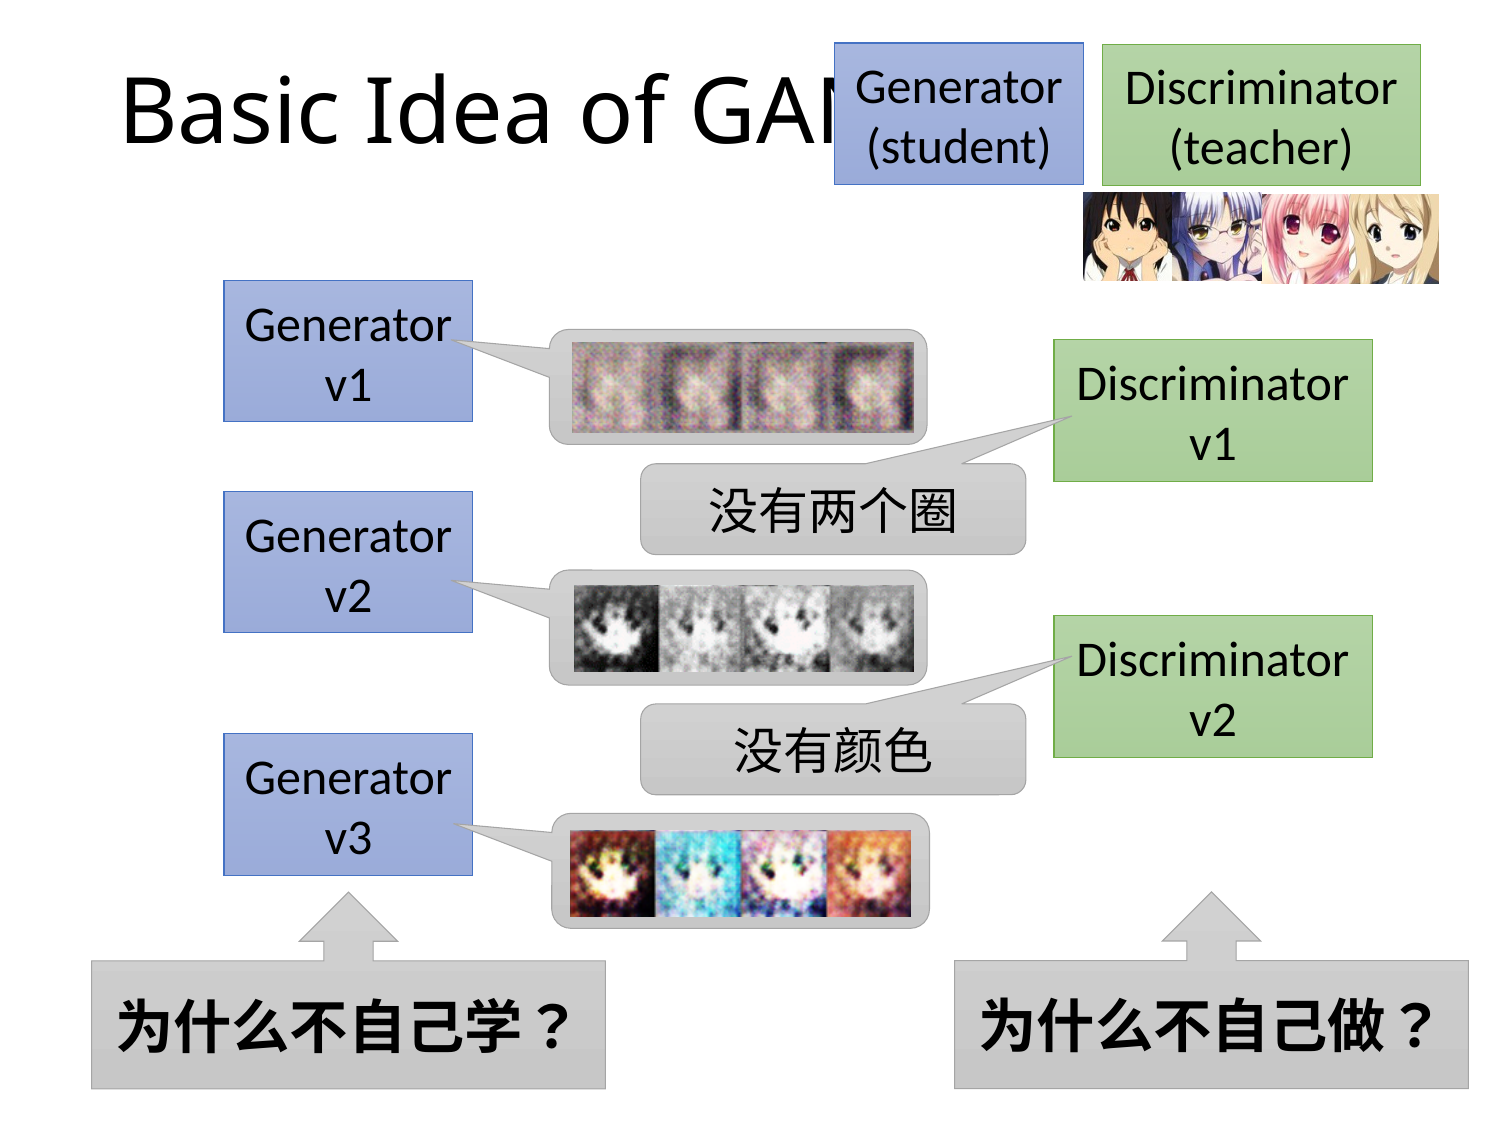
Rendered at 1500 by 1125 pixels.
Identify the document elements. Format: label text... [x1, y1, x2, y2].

text_box 没有两个圈 [640, 415, 1073, 556]
text_box 为什么不自己学？ [91, 891, 606, 1090]
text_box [549, 329, 928, 445]
text_box Generator v3 [223, 733, 473, 876]
picture [573, 585, 914, 672]
text_box Discriminator (teacher) [1102, 44, 1421, 186]
title Basic Idea of GAN [103, 59, 1397, 278]
text_box [453, 812, 931, 929]
text_box 为什么不自己做？ [954, 891, 1469, 1090]
text_box Generator v1 [223, 280, 473, 422]
text_box Generator v2 [223, 491, 473, 633]
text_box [1083, 192, 1439, 284]
text_box Discriminator v2 [1053, 615, 1373, 758]
picture [570, 830, 911, 917]
text_box Generator (student) [834, 42, 1084, 185]
text_box [450, 569, 928, 686]
text_box 没有颜色 [640, 655, 1073, 796]
text_box Discriminator v1 [1053, 339, 1373, 482]
